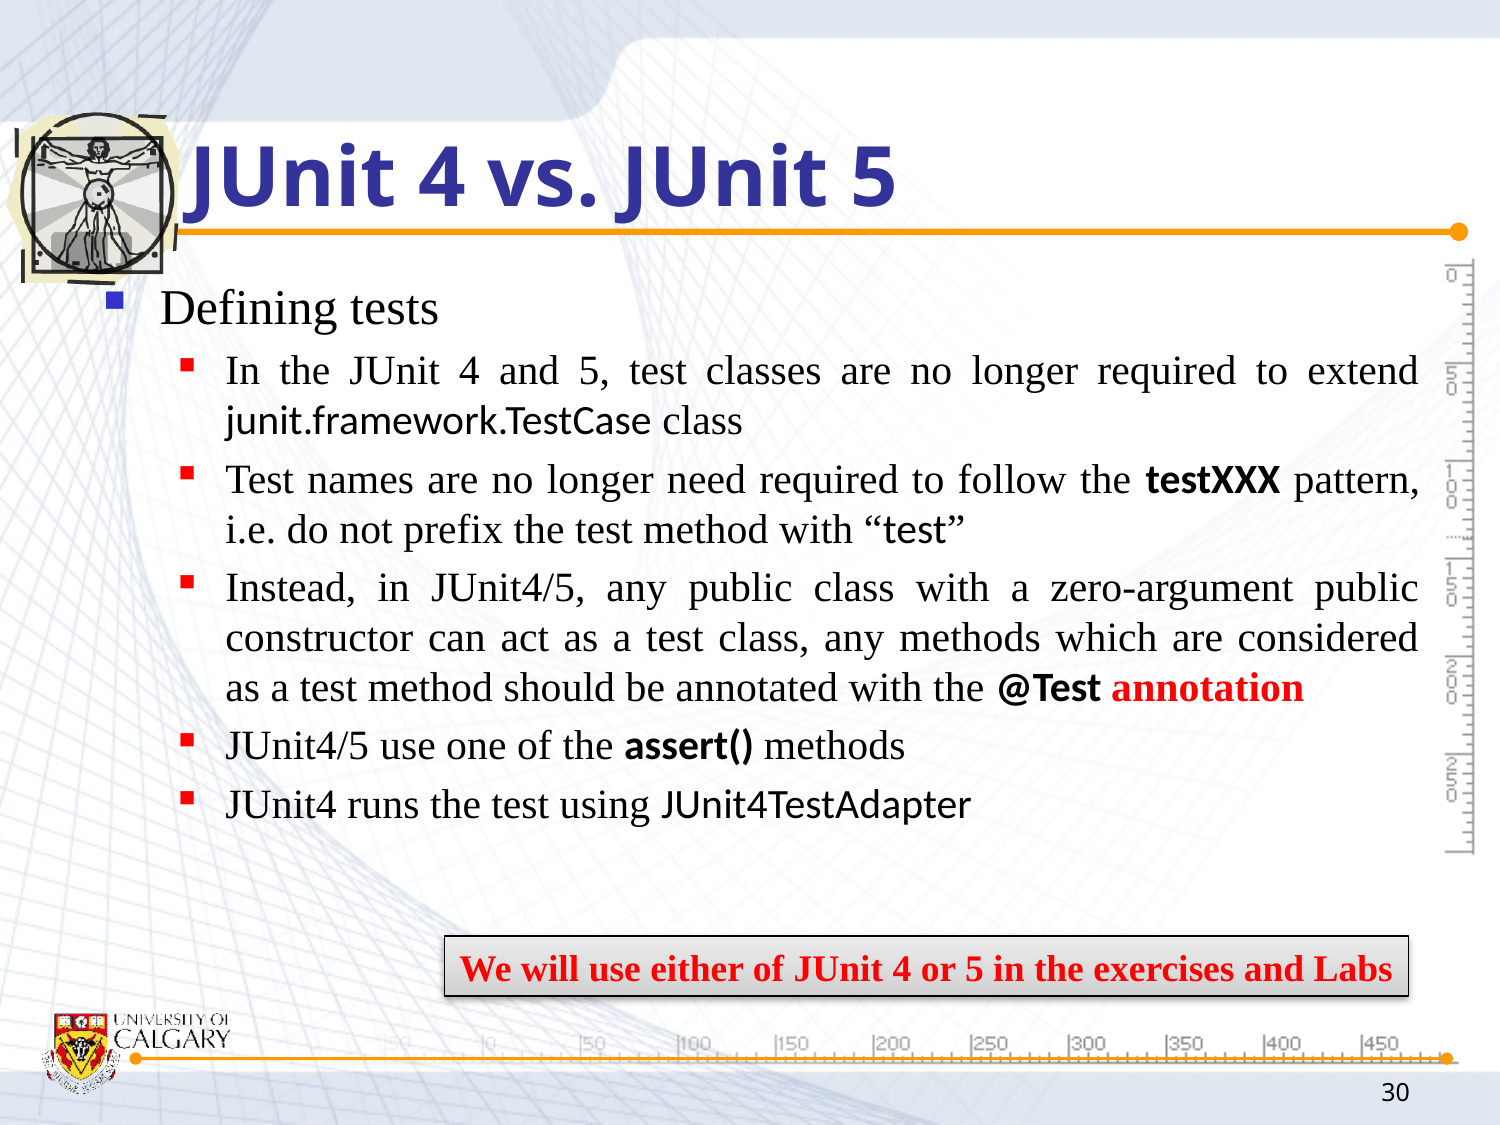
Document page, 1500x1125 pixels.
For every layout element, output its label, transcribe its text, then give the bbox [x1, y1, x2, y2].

list Defining tests In the JUnit 4 and 5, test classes are no longer required to extend junit.framework.TestCase class Test names are no longer need required to follow the testXXX pattern, i.e. do not prefix the test method with “test” Instead, in JUnit4/5, any public class with a zero-argument public constructor can act as a test class, any methods which are considered as a test method should be annotated with the @Test annotation JUnit4/5 use one of the assert() methods JUnit4 runs the test using JUnit4TestAdapter [88, 266, 1436, 967]
text_box We will use either of JUnit 4 or 5 in the exercises and Labs [444, 935, 1409, 997]
title JUnit 4 vs. JUnit 5 [174, 42, 1468, 231]
picture [0, 0, 1500, 1125]
slide_number 30 [1112, 1051, 1426, 1118]
